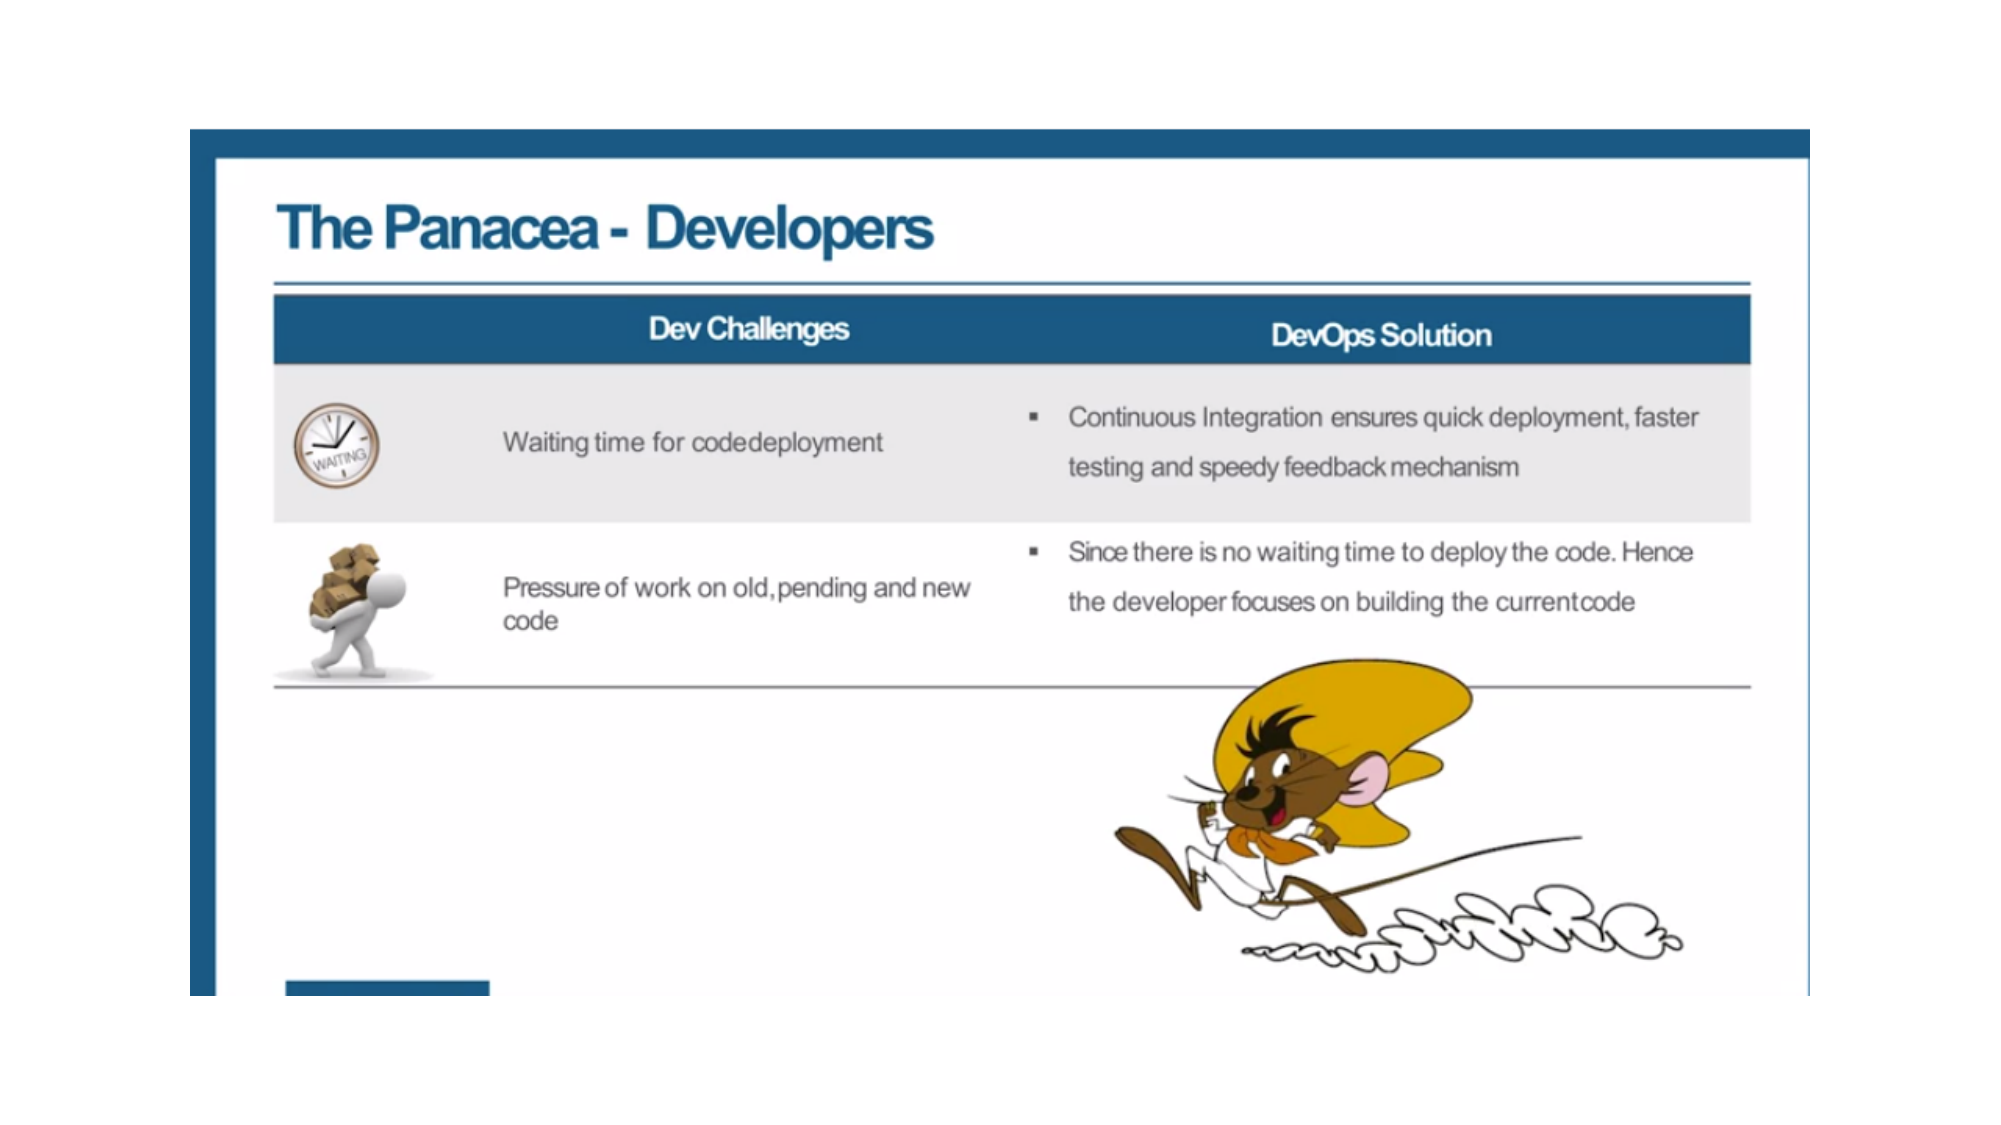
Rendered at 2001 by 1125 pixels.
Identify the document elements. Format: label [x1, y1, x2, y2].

picture [190, 128, 1810, 997]
